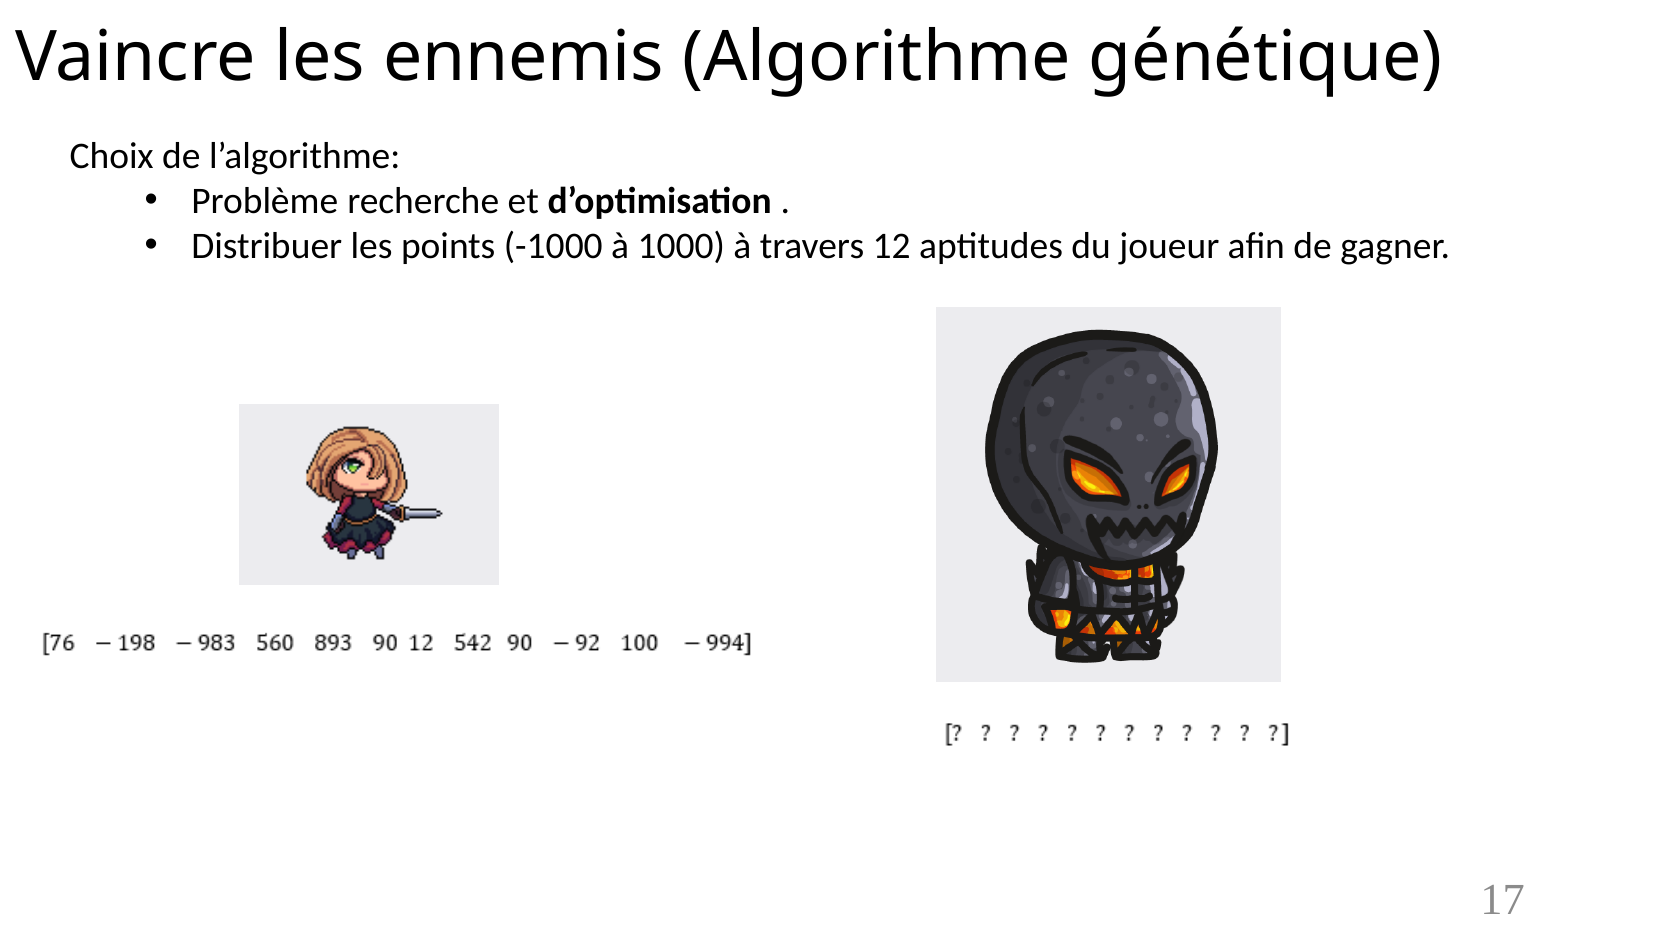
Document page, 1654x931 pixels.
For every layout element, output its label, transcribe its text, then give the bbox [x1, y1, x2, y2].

text_box Choix de l’algorithme: Problème recherche et d’optimisation . Distribuer les points (-1000 à 1000) à travers 12 aptitudes du joueur afin de gagner. [54, 123, 1610, 319]
slide_number 17 [1167, 862, 1540, 912]
picture [896, 689, 1318, 771]
title Vaincre les ennemis (Algorithme génétique) [0, 0, 1489, 136]
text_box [20, 307, 1281, 682]
